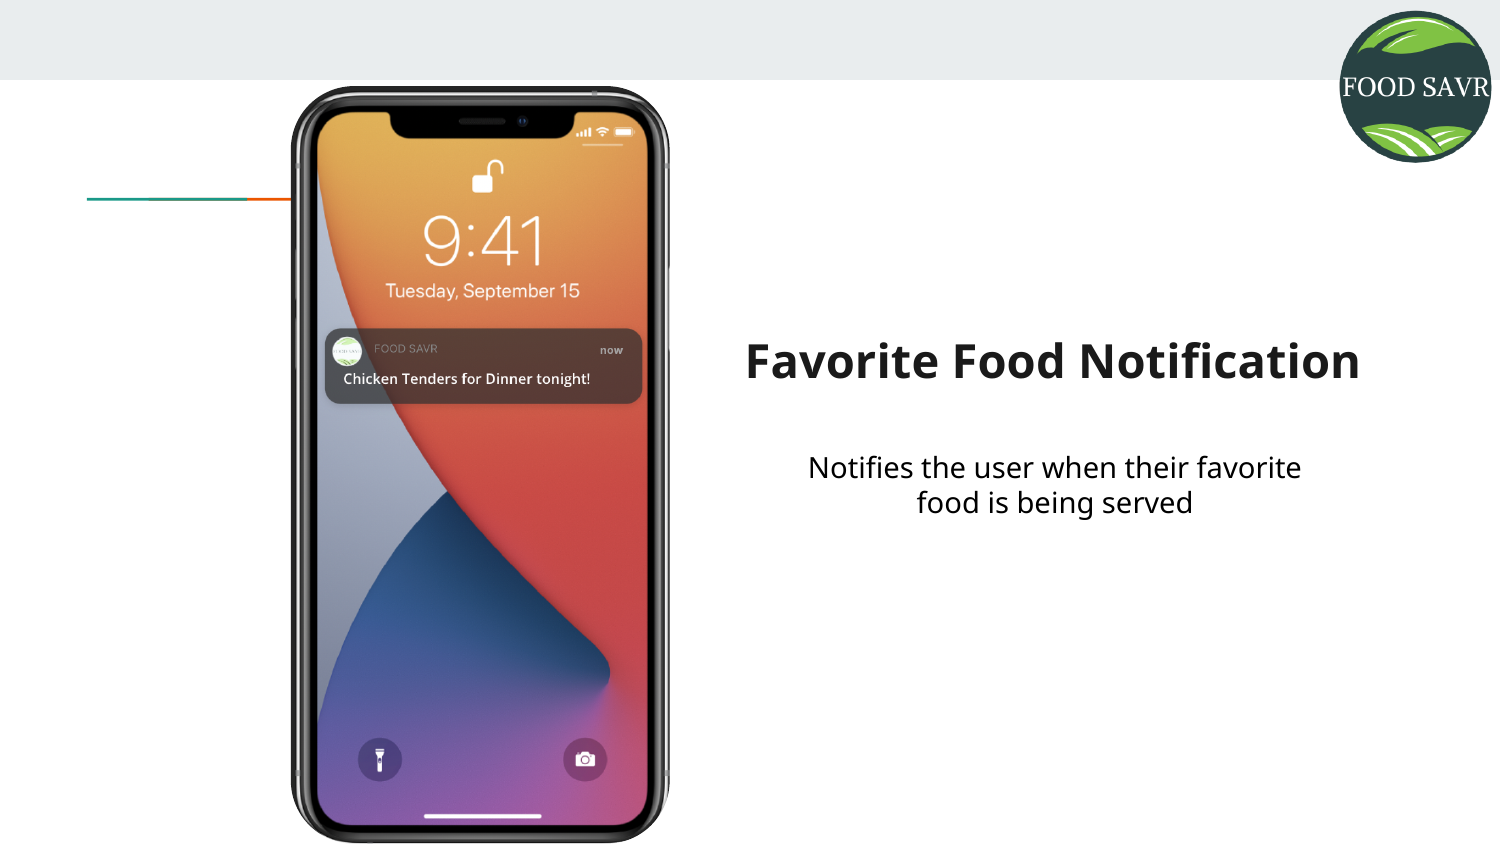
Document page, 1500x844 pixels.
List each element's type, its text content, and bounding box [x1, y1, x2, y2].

picture [1330, 0, 1500, 173]
title Favorite Food Notification [729, 316, 1381, 405]
picture [290, 85, 670, 844]
text_box Notifies the user when their favorite food is being served [774, 434, 1336, 534]
